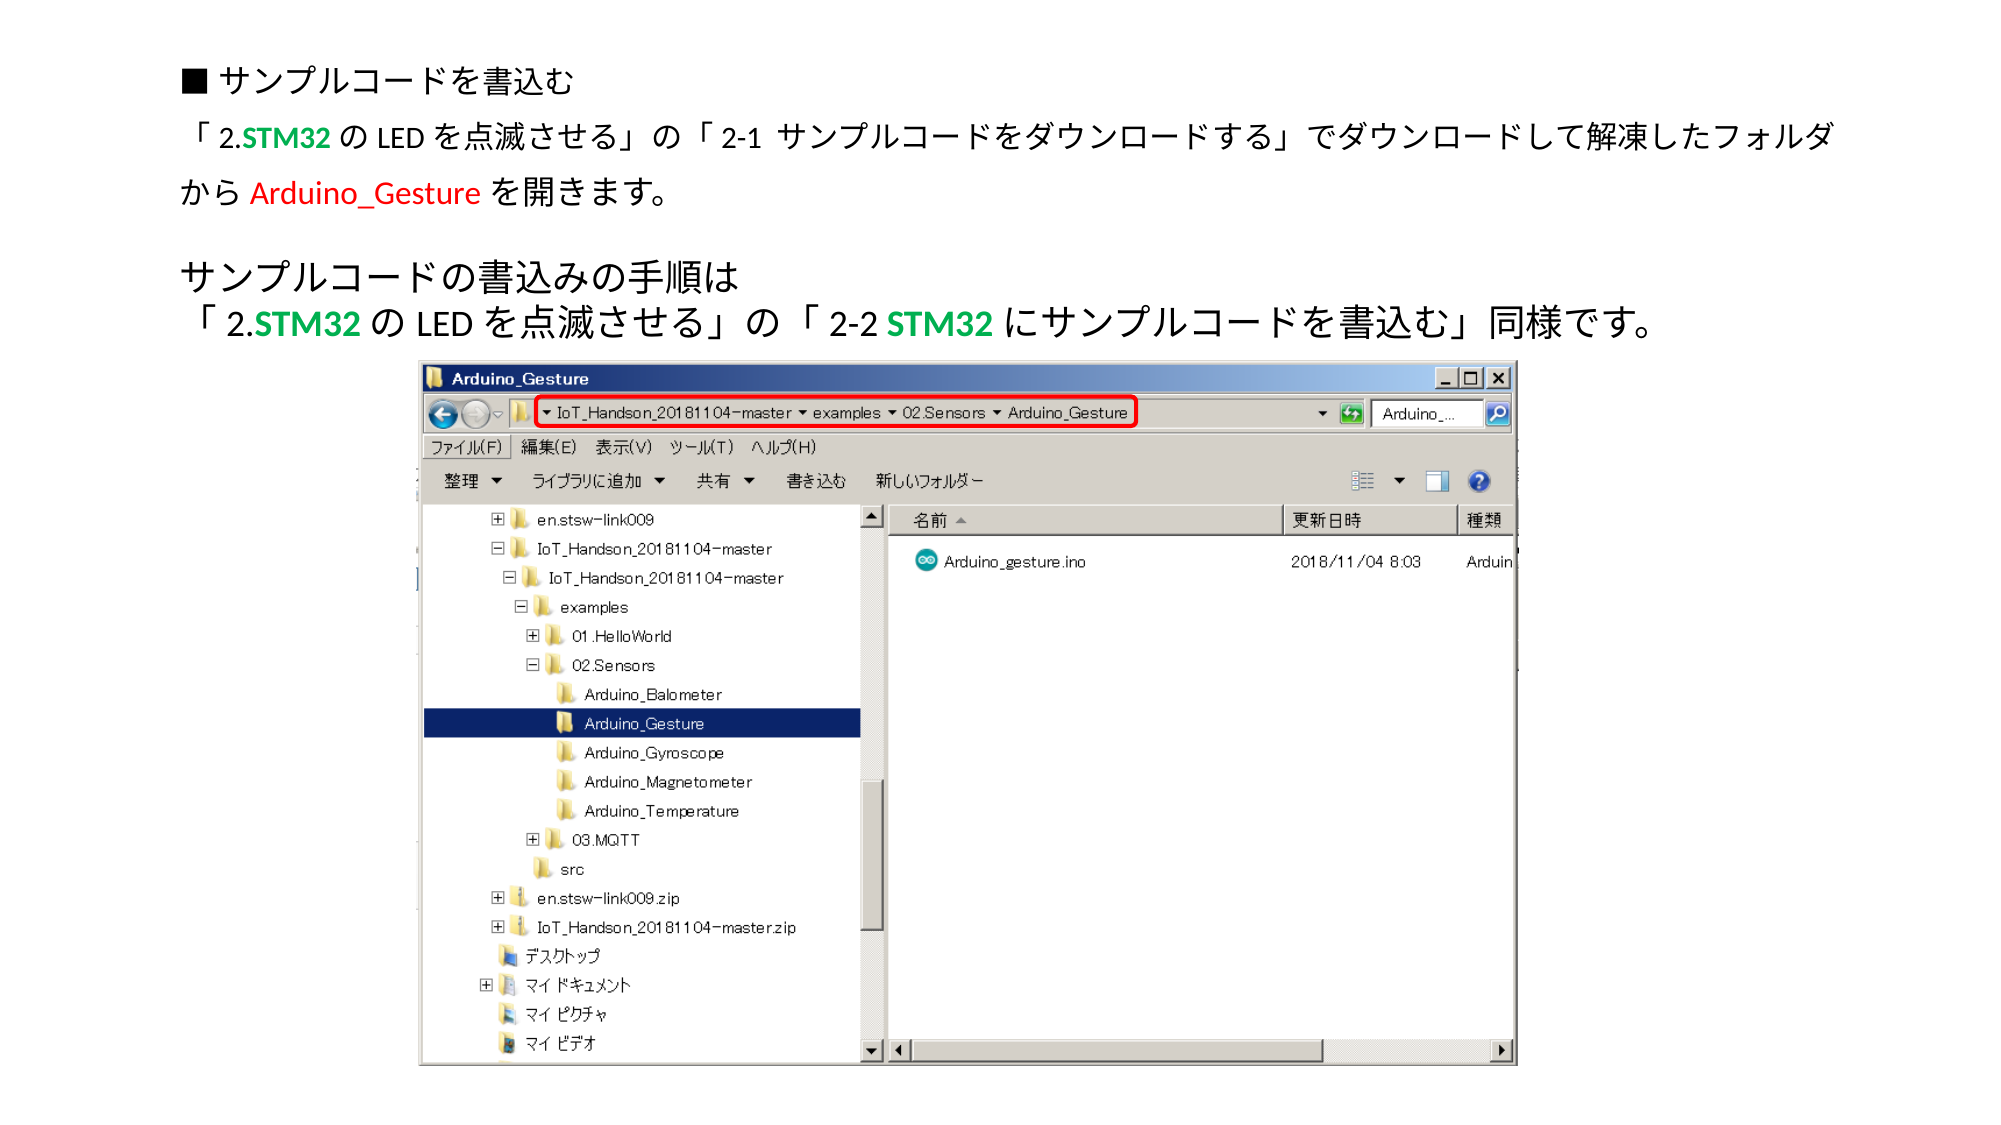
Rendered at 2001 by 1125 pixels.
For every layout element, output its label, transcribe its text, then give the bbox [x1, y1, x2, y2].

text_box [416, 359, 1519, 1066]
text_box サンプルコードの書込みの手順は 「2.STM32のLEDを点滅させる」の「2-2 STM32にサンプルコードを書込む」同様です。 [164, 278, 1787, 352]
text_box ■サンプルコードを書込む 「2.STM32のLEDを点滅させる」の「2-1 サンプルコードをダウンロードする」でダウンロードして解凍したフォルダ からArduino_Gestureを開きます。 [164, 57, 1890, 278]
